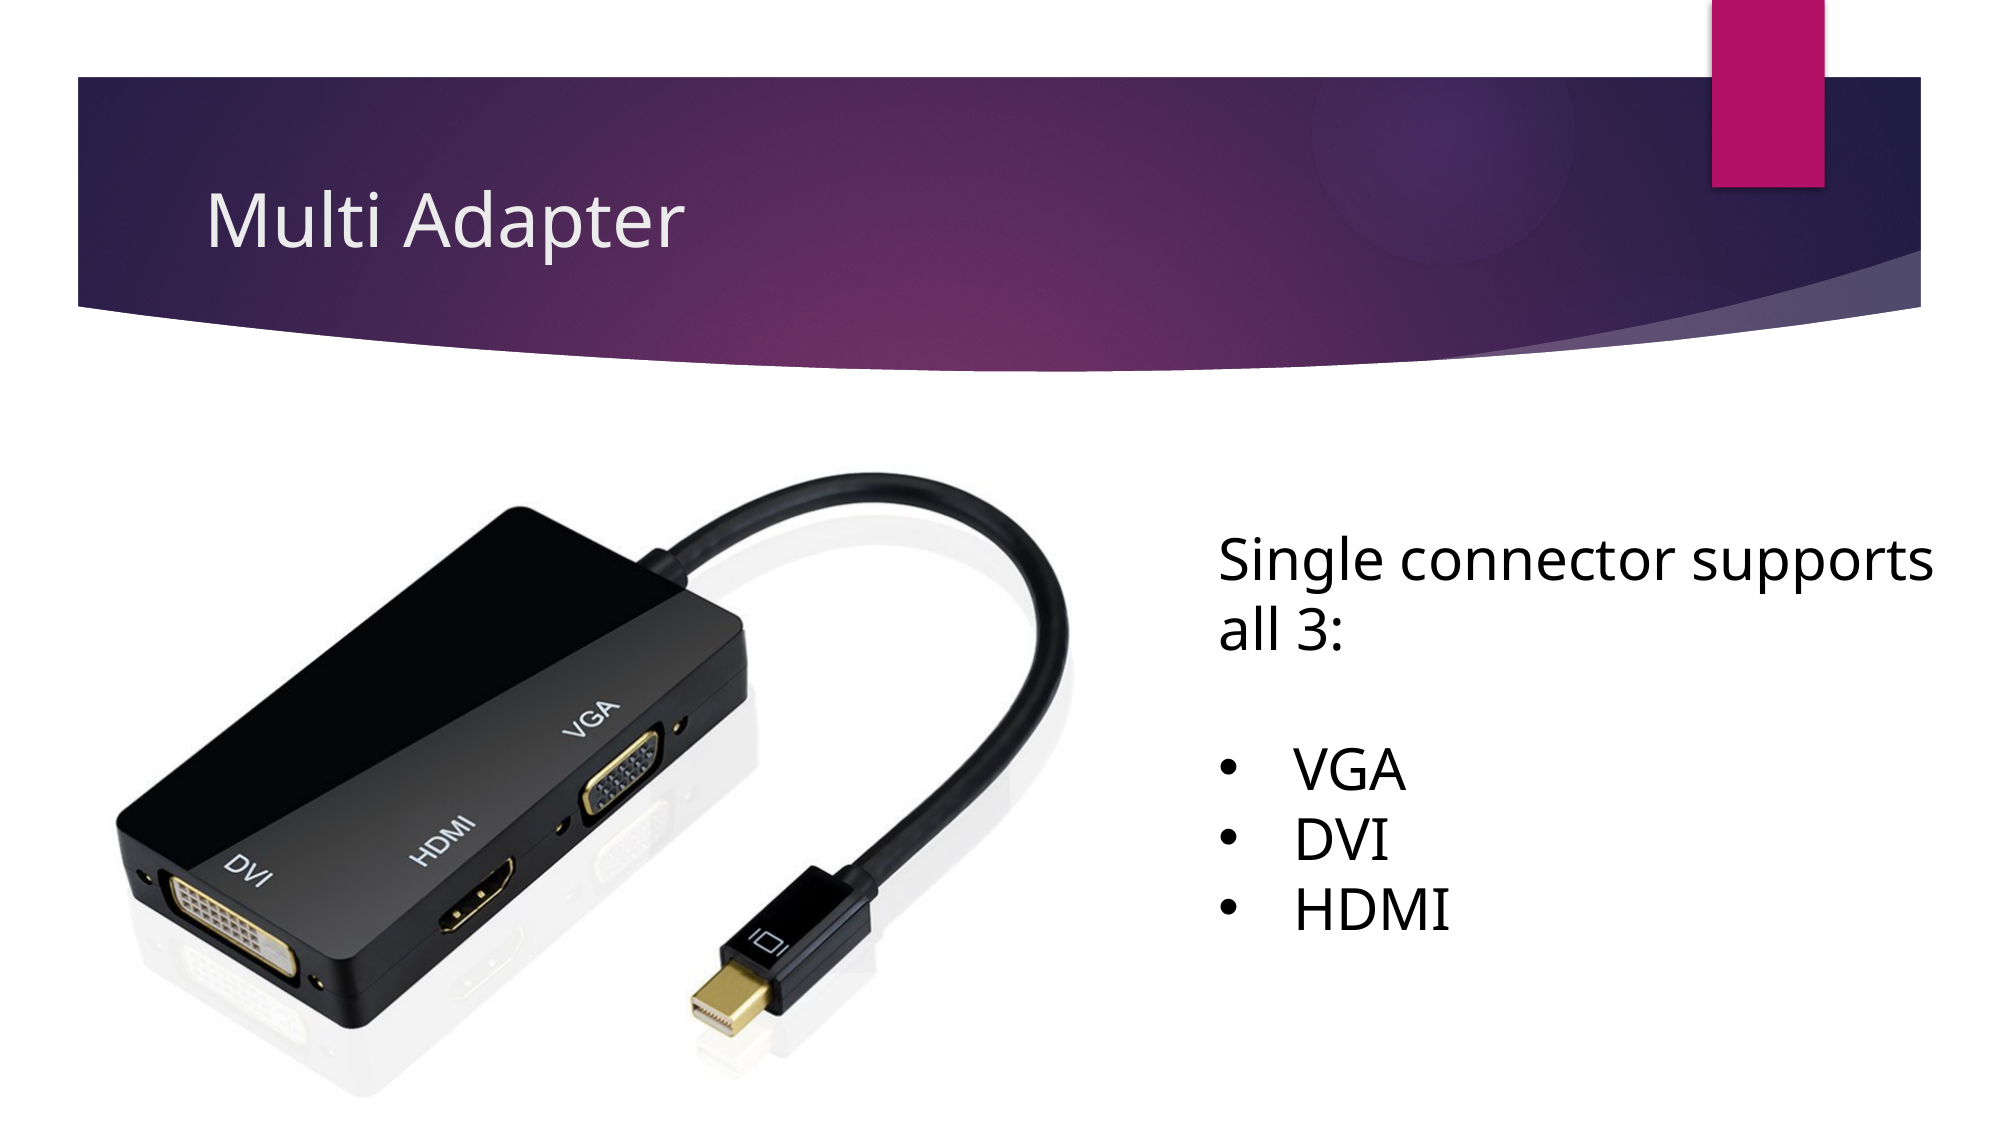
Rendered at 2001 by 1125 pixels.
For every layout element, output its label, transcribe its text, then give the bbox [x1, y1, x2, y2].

picture [54, 388, 1103, 1125]
title Multi Adapter [189, 159, 1627, 276]
text_box Single connector supports all 3: VGA DVI HDMI [1203, 444, 1964, 950]
